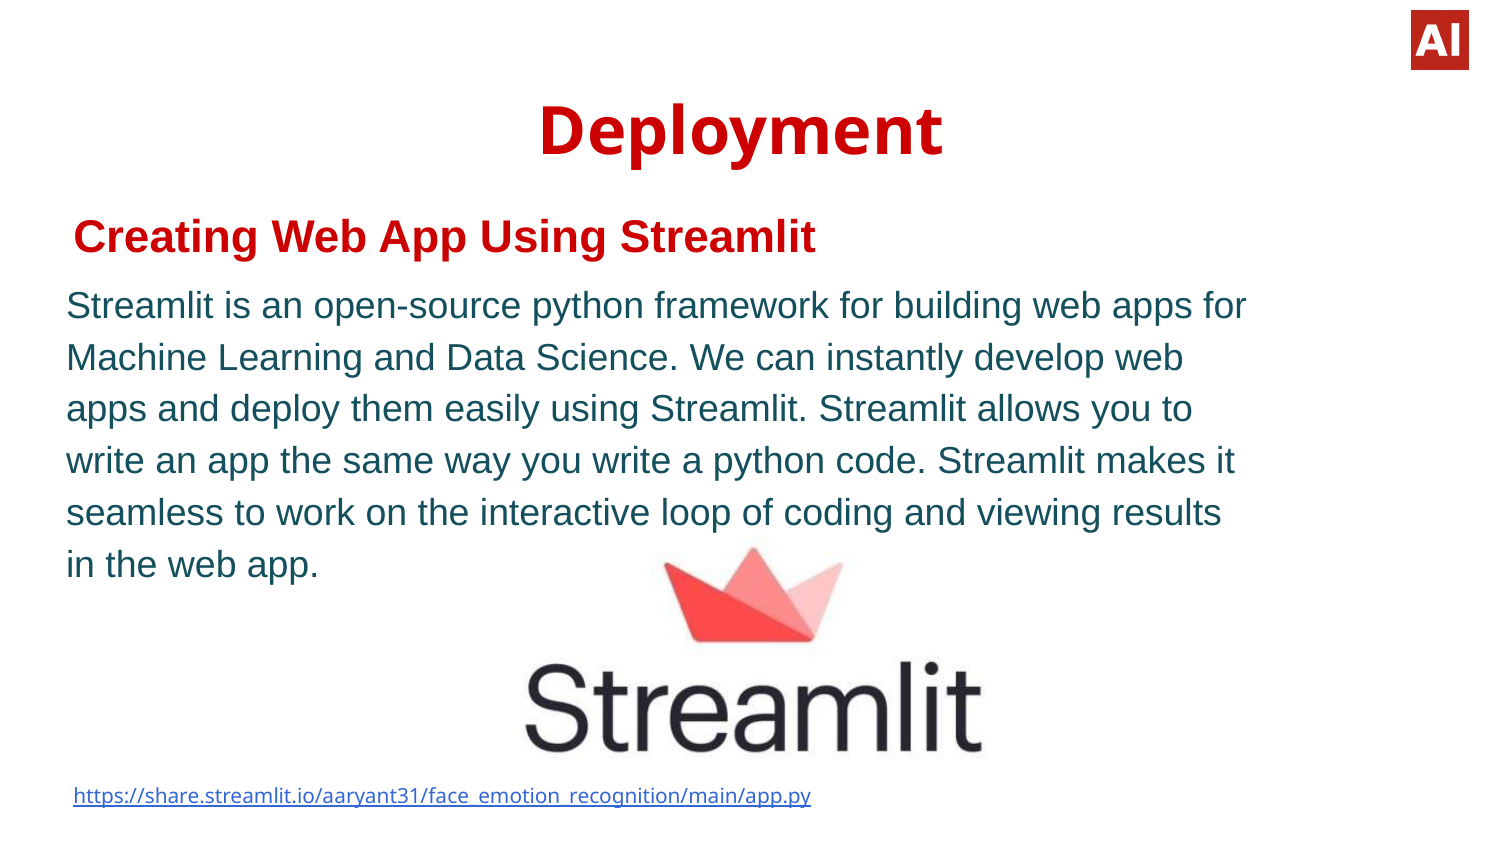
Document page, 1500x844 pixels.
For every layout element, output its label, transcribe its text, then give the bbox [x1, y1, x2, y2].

text_box Creating Web App Using Streamlit [58, 191, 1001, 277]
picture [1411, 10, 1469, 70]
title Deployment [51, 72, 1449, 187]
list Streamlit is an open-source python framework for building web apps for Machine Learning and Data Science. We can instantly develop web apps and deploy them easily using Streamlit. Streamlit allows you to write an app the same way you write a python code. Streamlit makes it seamless to work on the interactive loop of coding and viewing results in the web app. [51, 259, 1449, 625]
text_box https://share.streamlit.io/aaryant31/face_emotion_recognition/main/app.py [58, 768, 1001, 826]
picture [514, 535, 986, 762]
